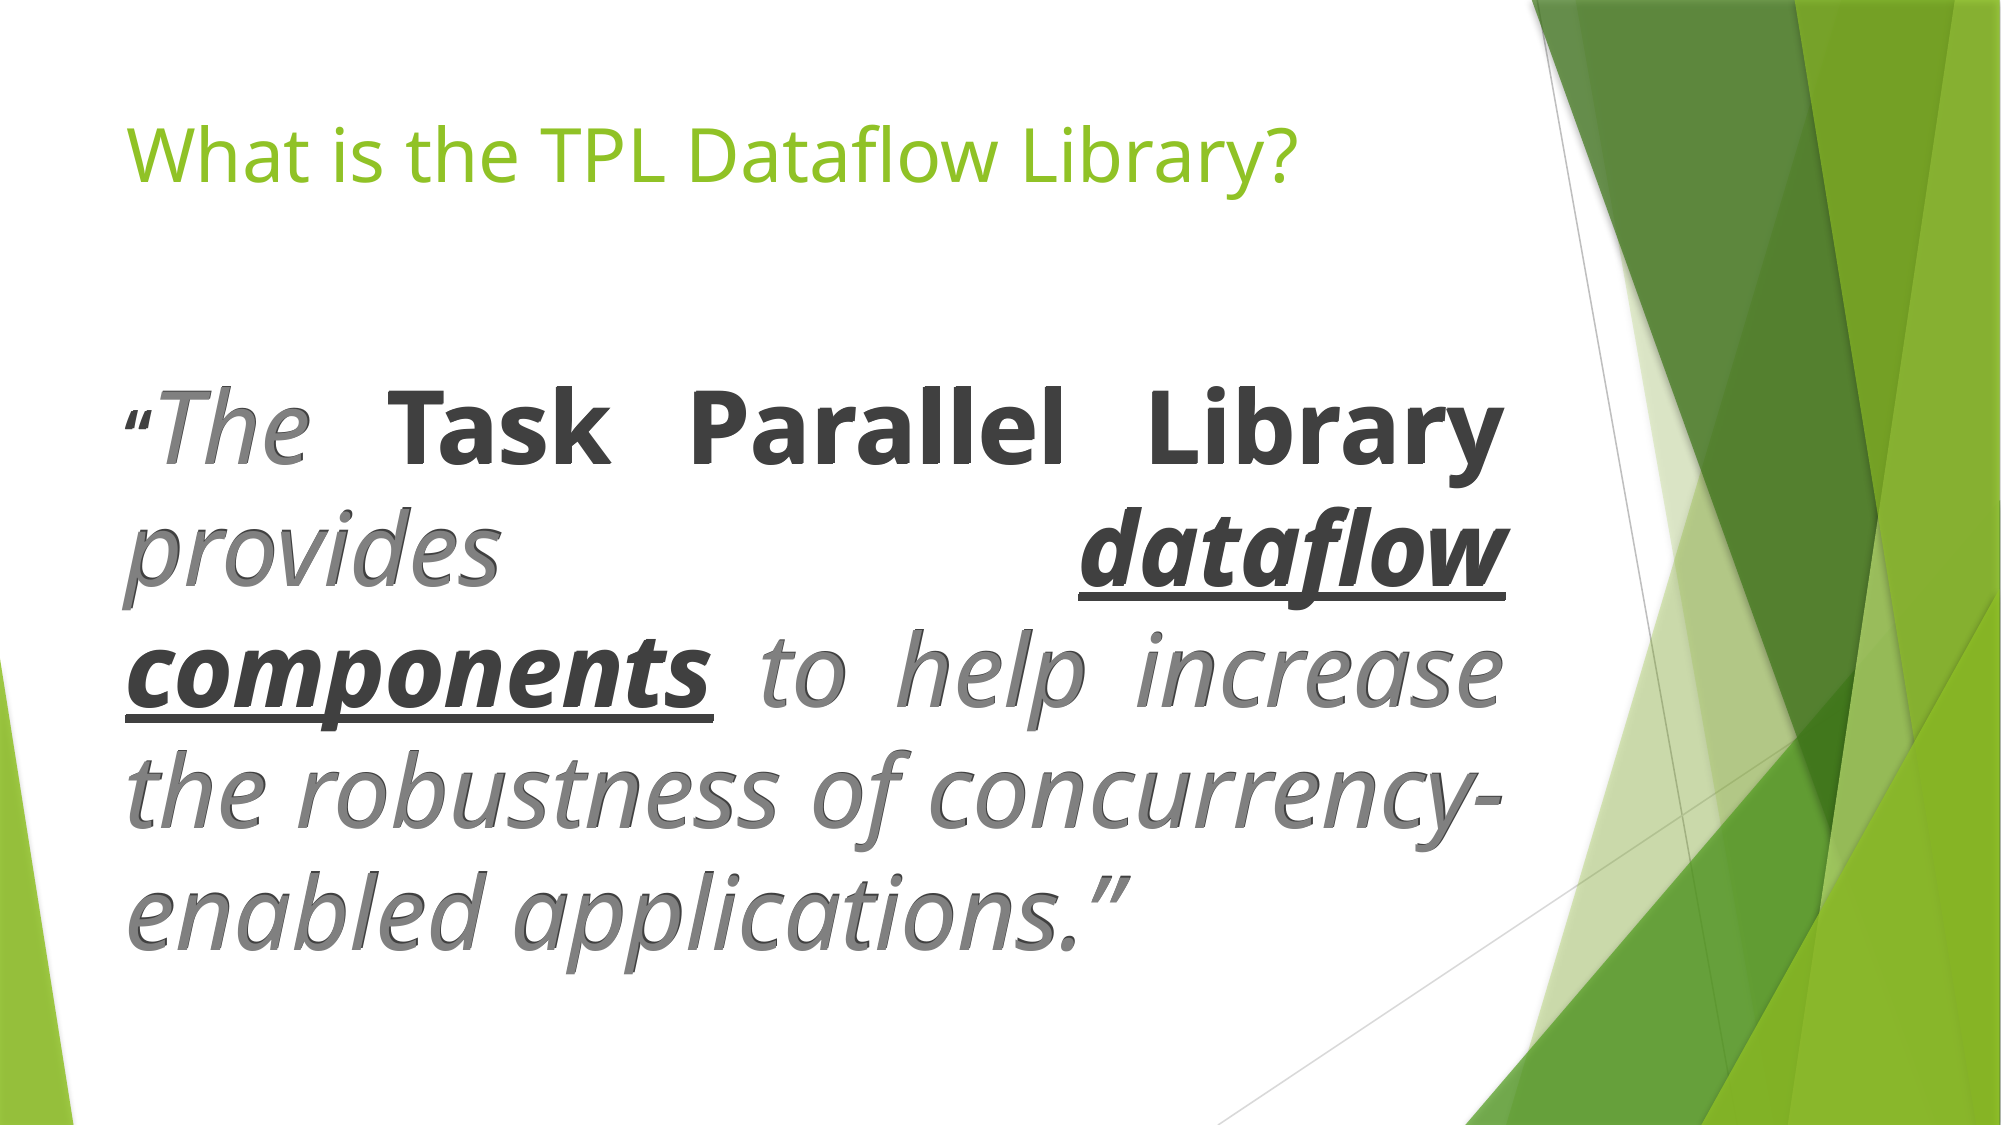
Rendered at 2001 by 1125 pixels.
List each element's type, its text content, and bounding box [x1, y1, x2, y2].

text_box “The Task Parallel Library provides dataflow components to help increase the robustness of concurrency-enabled applications.” [109, 355, 1520, 993]
title What is the TPL Dataflow Library? [111, 99, 1522, 317]
